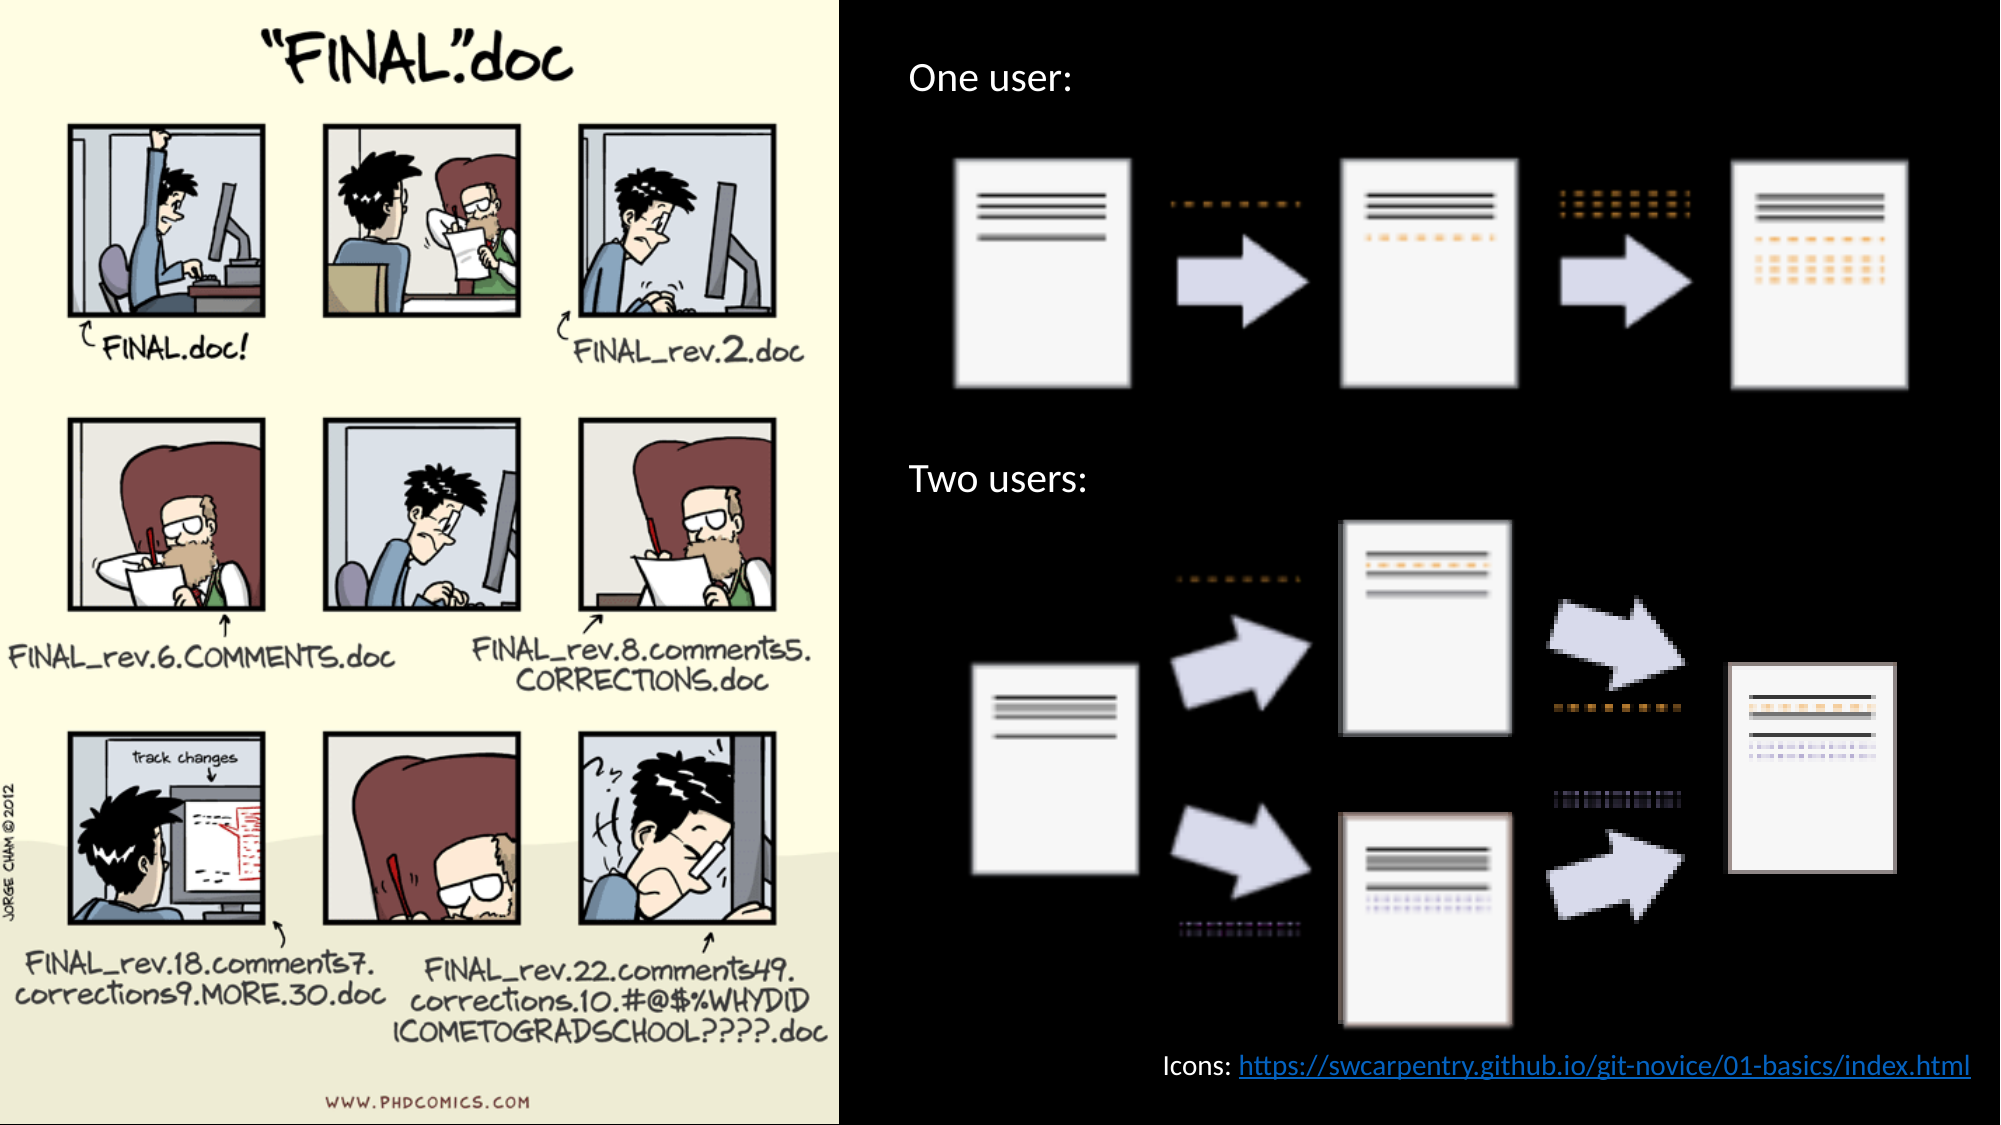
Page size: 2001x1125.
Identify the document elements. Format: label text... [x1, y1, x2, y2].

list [0, 0, 839, 1125]
picture [892, 108, 1968, 1079]
text_box Two users: [893, 456, 1288, 509]
text_box One user: [893, 42, 1522, 108]
text_box Icons: https://swcarpentry.github.io/git-novice/01-basics/index.html [1108, 1038, 1993, 1089]
